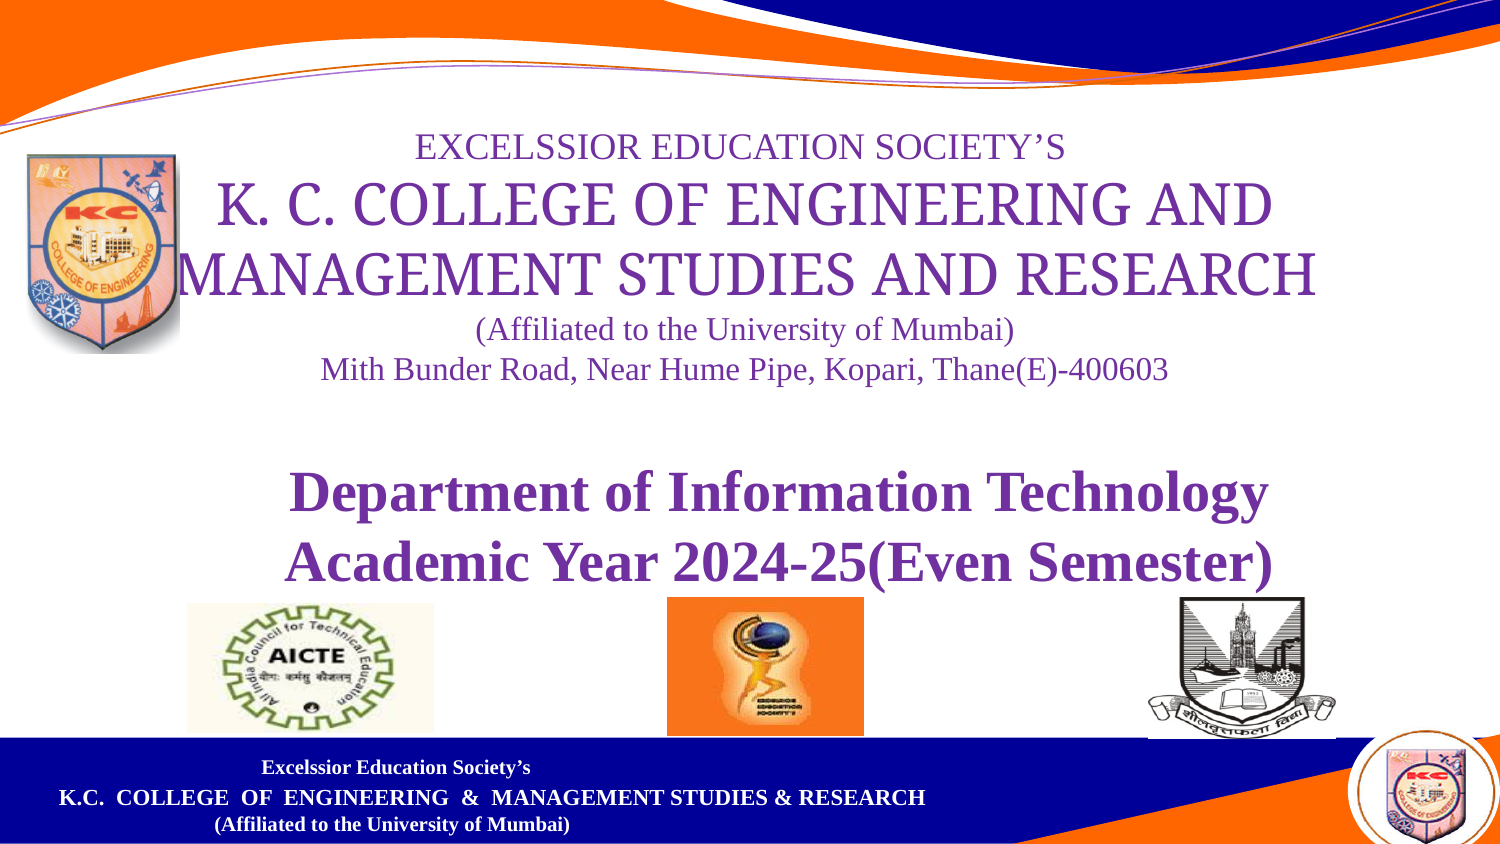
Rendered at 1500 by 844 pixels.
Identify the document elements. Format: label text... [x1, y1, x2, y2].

title EXCELSSIOR EDUCATION SOCIETY’S K. C. COLLEGE OF ENGINEERING AND MANAGEMENT STUDIES AND RESEARCH (Affiliated to the University of Mumbai) Mith Bunder Road, Near Hume Pipe, Kopari, Thane(E)-400603 [70, 70, 1421, 387]
picture [1148, 597, 1337, 739]
text_box Department of Information Technology Academic Year 2024-25(Even Semester) [234, 445, 1325, 601]
picture [23, 152, 180, 355]
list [187, 602, 434, 734]
picture [1347, 721, 1500, 844]
picture [667, 597, 864, 737]
